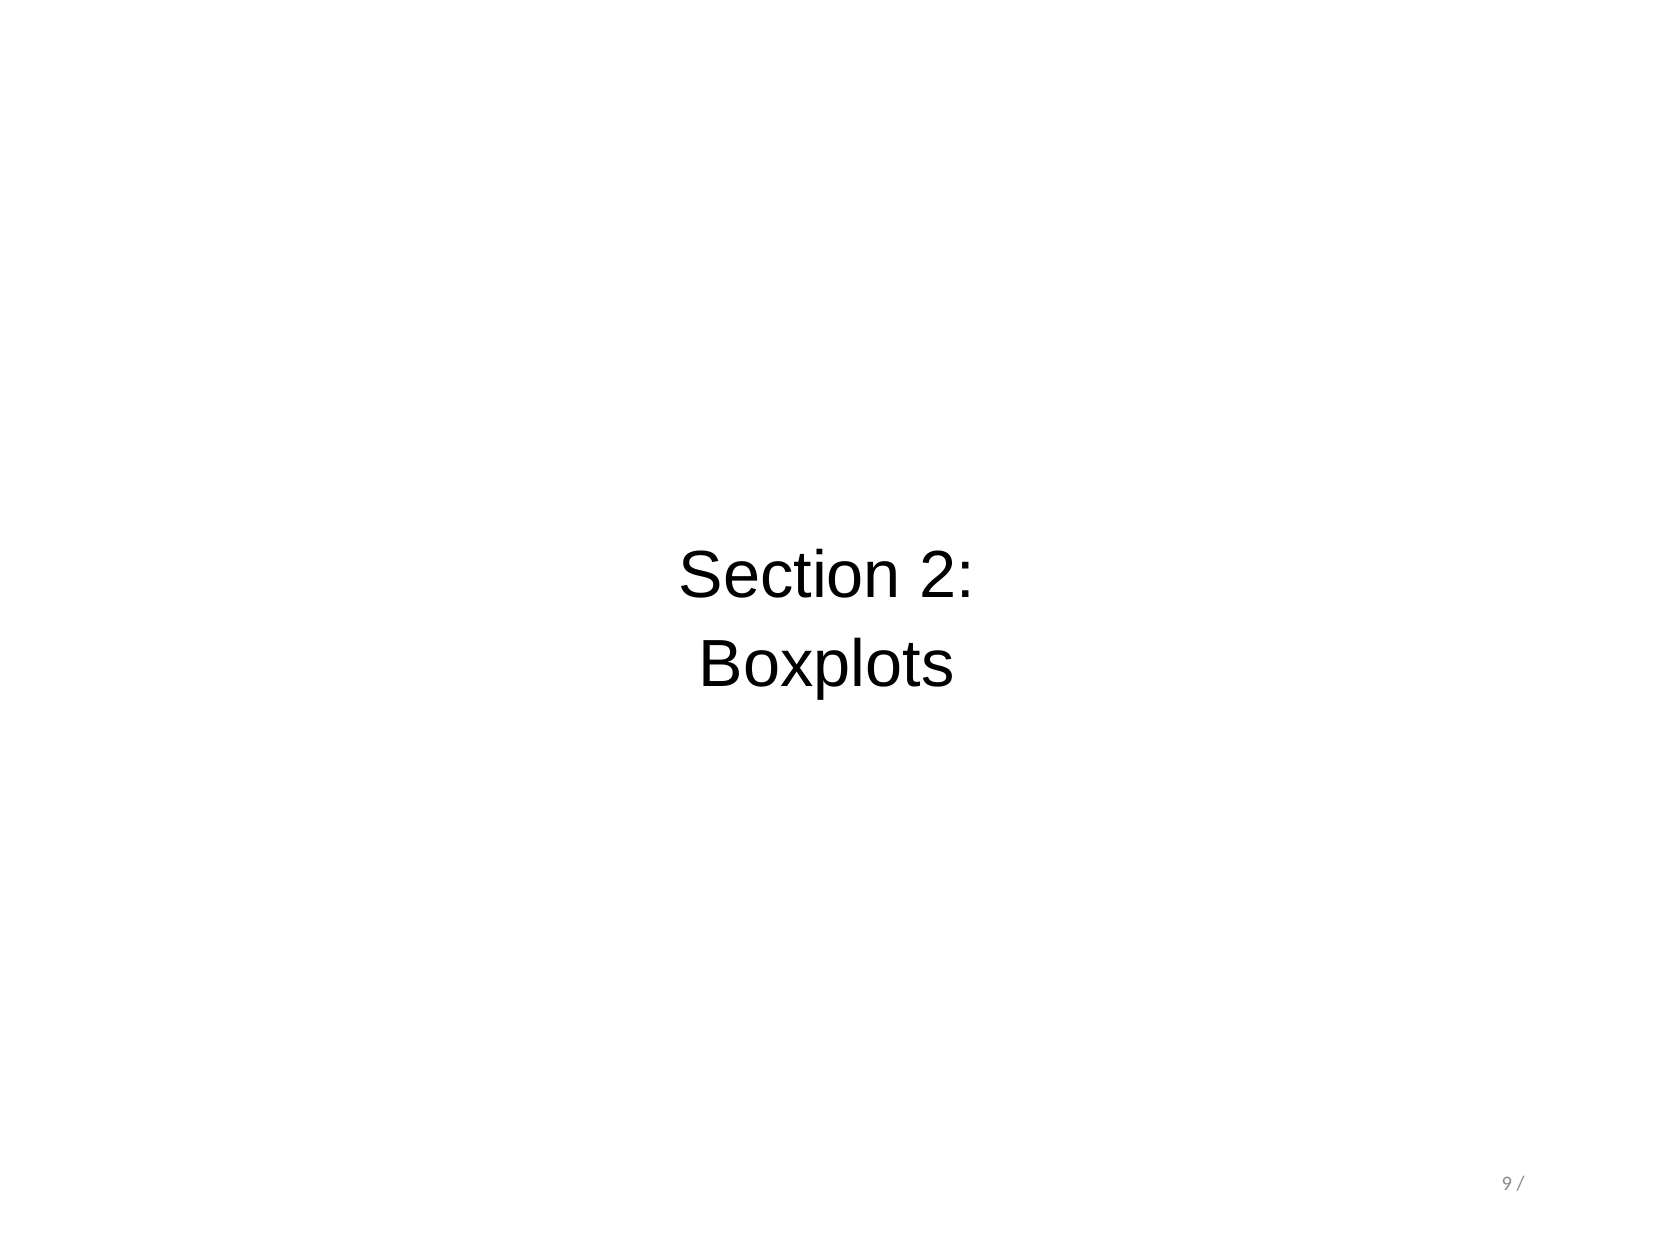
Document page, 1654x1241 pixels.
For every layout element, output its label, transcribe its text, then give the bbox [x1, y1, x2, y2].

subtitle Section 2: Boxplots [0, 0, 1654, 1241]
